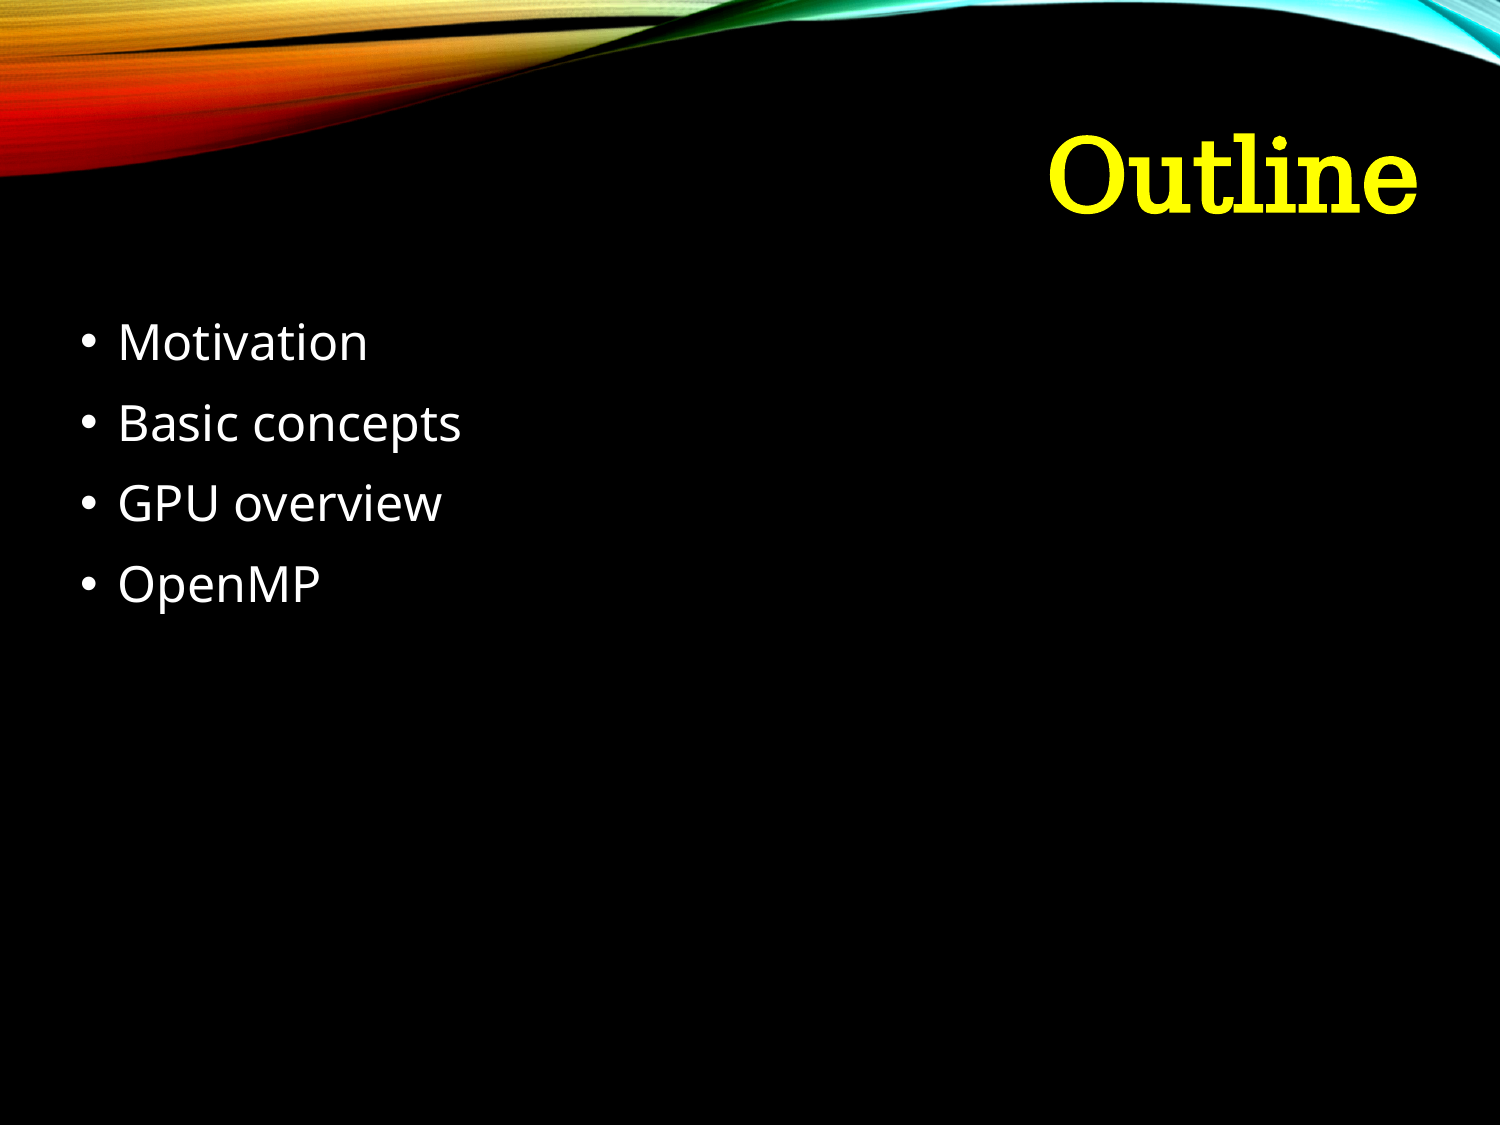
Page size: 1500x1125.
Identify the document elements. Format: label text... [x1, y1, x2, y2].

picture [0, 0, 1500, 178]
list Motivation Basic concepts GPU overview OpenMP [64, 302, 1436, 1083]
title Outline [112, 90, 1436, 268]
